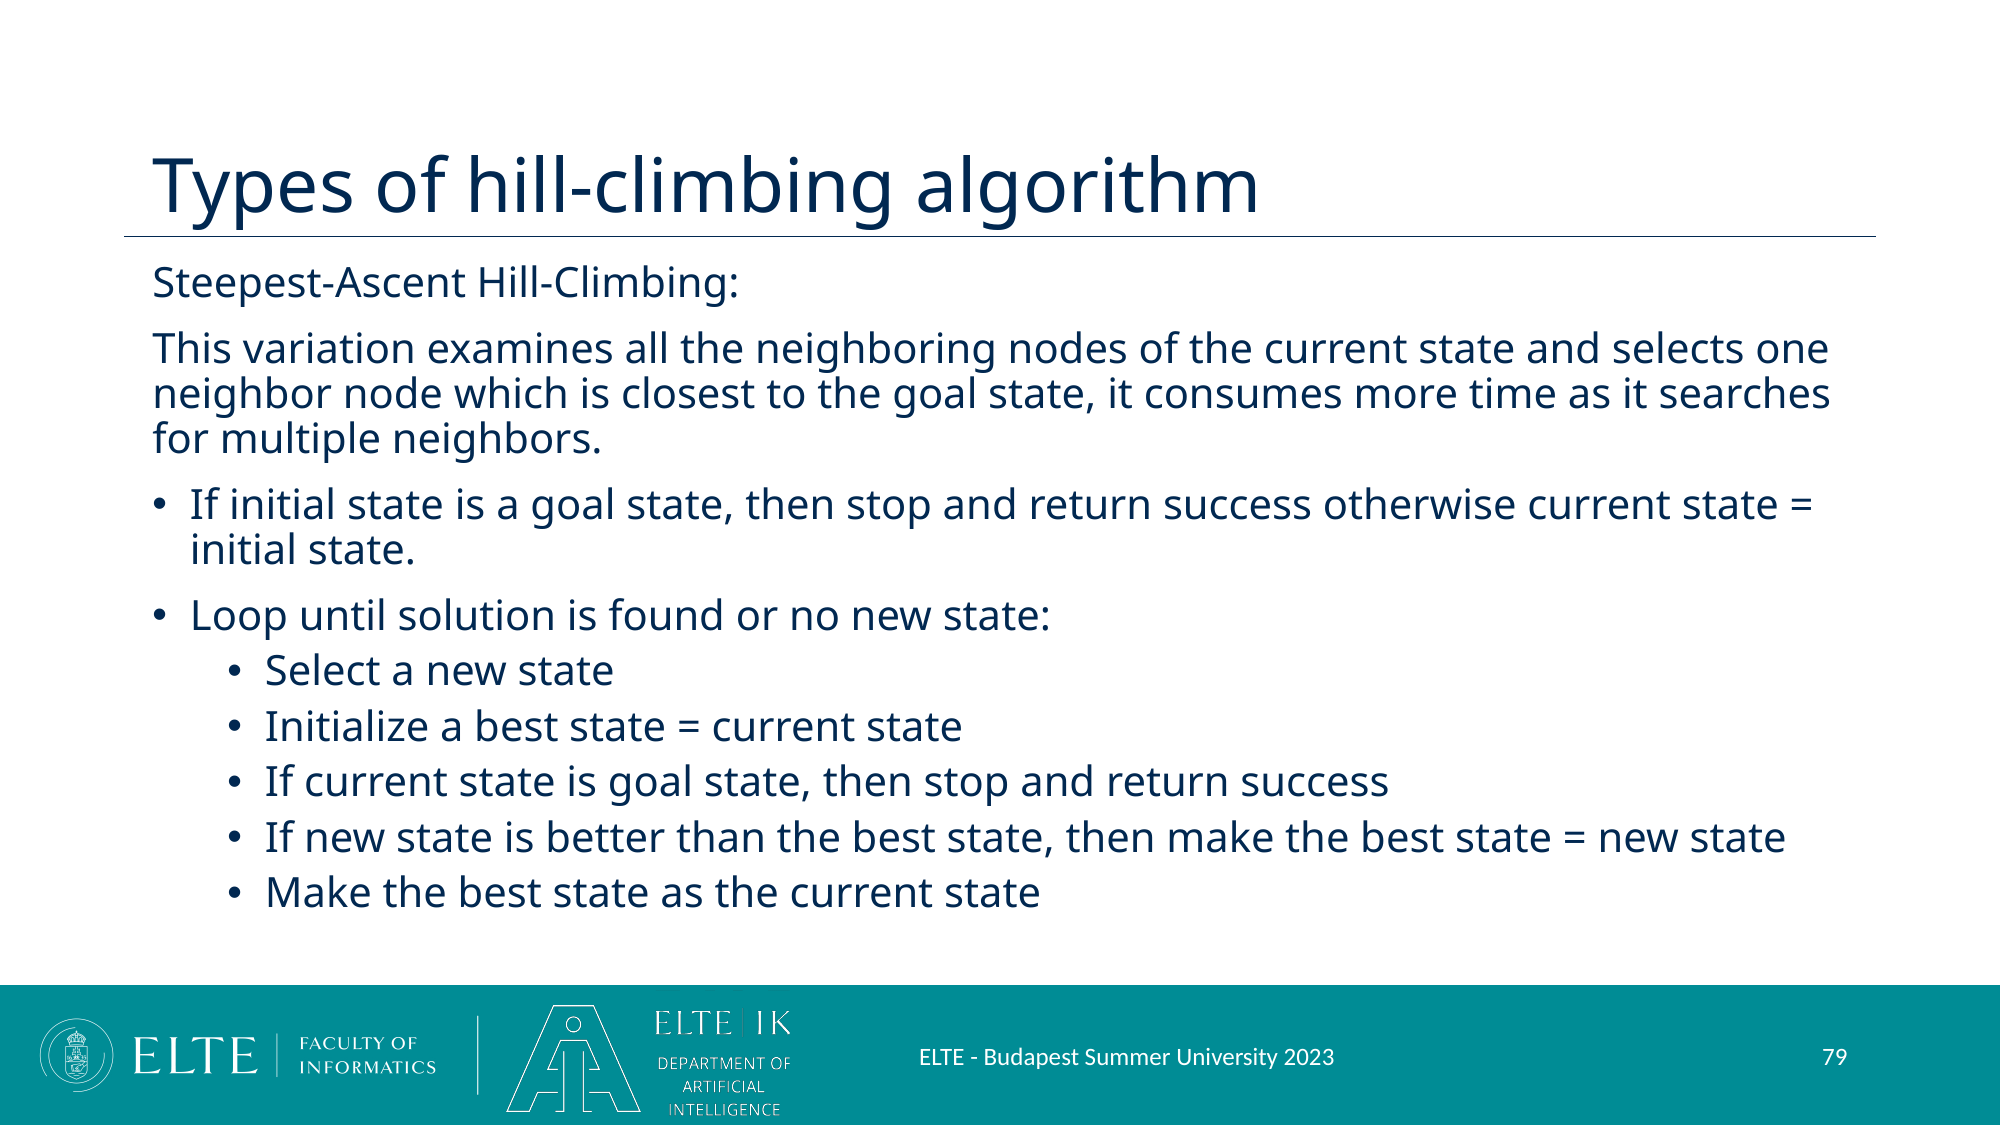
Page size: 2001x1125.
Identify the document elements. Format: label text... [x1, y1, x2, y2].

picture [0, 985, 2000, 1125]
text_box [504, 990, 790, 1120]
slide_number 79 [1563, 1026, 1863, 1085]
list Steepest-Ascent Hill-Climbing: This variation examines all the neighboring nodes of the current state and selects one neighbor node which is closest to the goal state, it consumes more time as it searches for multiple neighbors. If initial state is a goal state, then stop and return success otherwise current state = initial state. Loop until solution is found or no new state: Select a new state Initialize a best state = current state If current state is goal state, then stop and return success If new state is better than the best state, then make the best state = new state Make the best state as the current state [137, 254, 1863, 965]
title Types of hill-climbing algorithm [137, 59, 1863, 237]
footer ELTE - Budapest Summer University 2023 [790, 1025, 1465, 1085]
